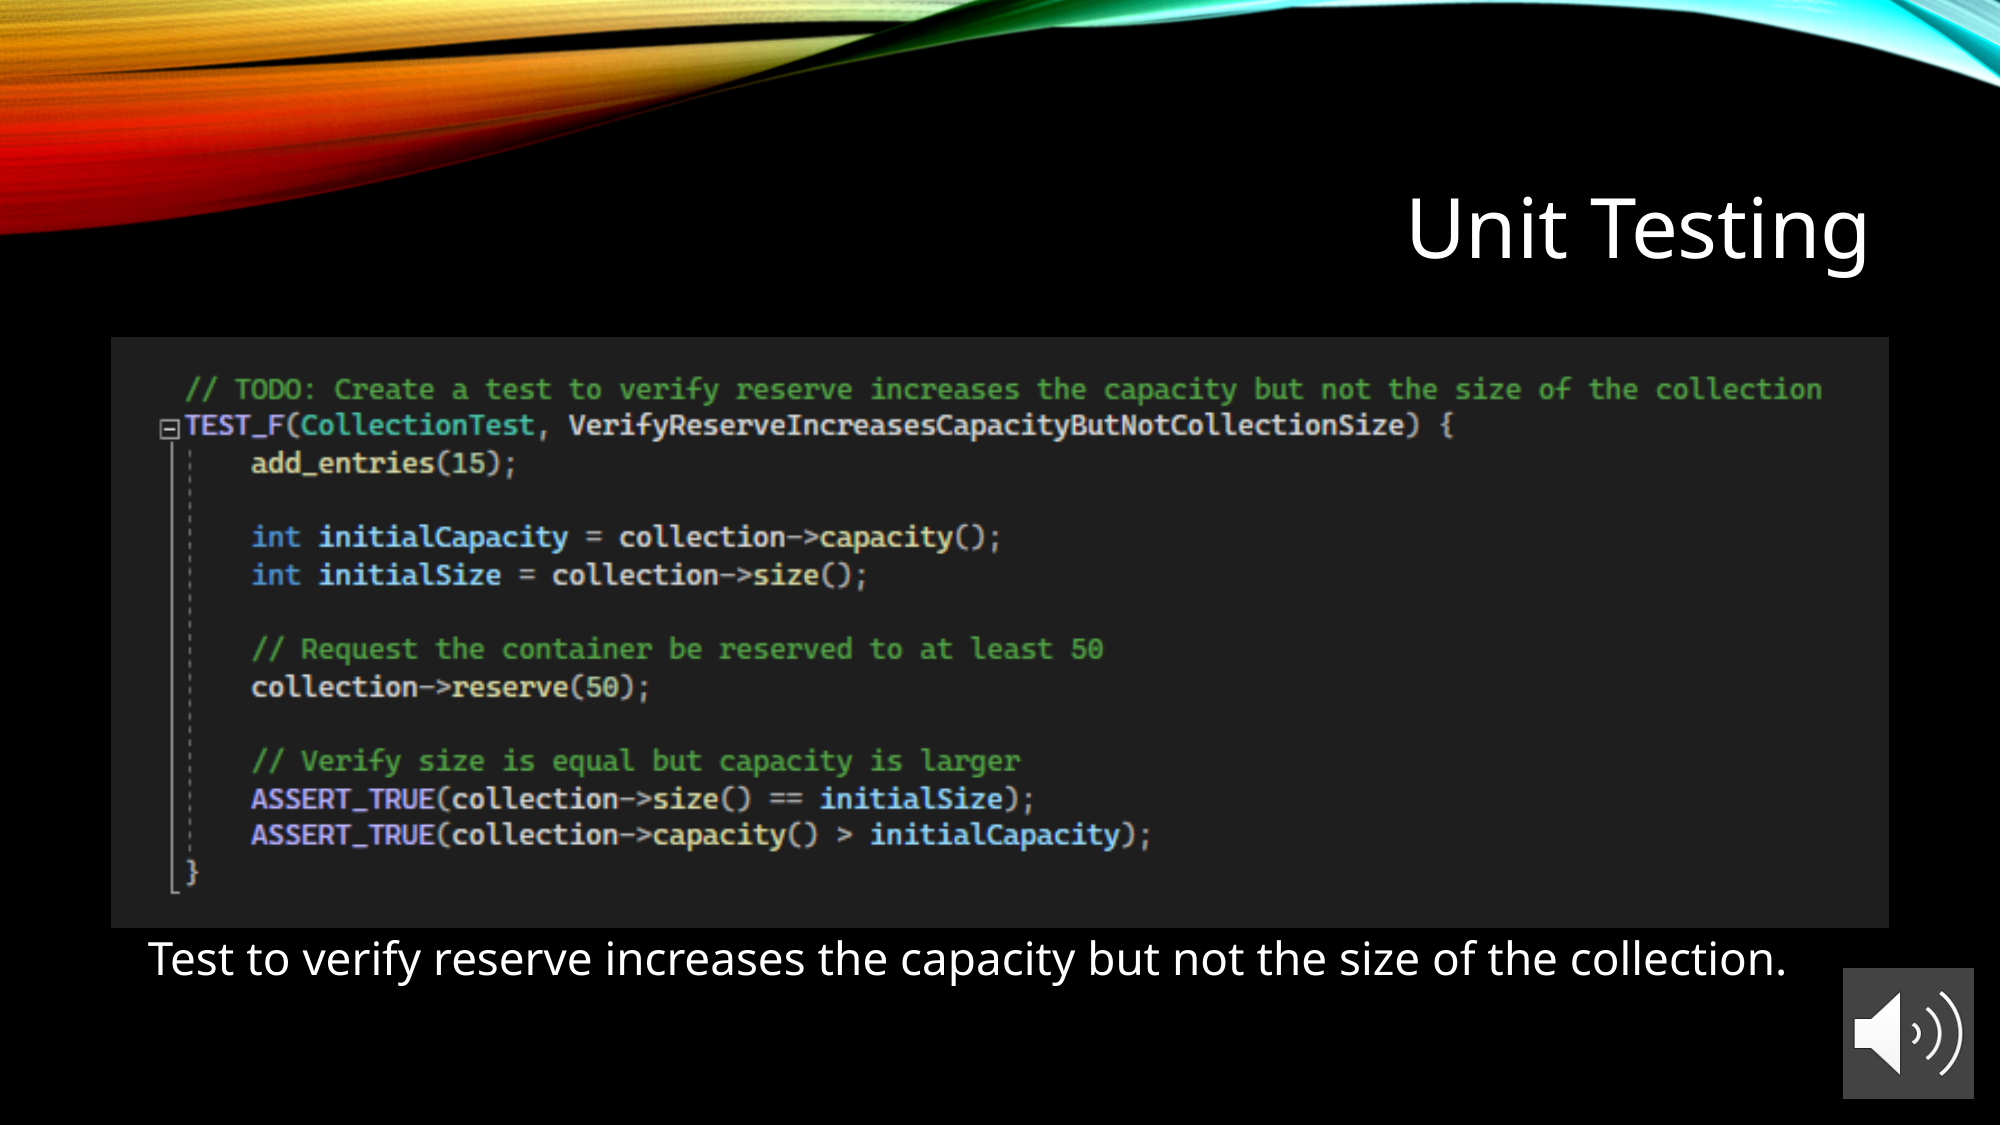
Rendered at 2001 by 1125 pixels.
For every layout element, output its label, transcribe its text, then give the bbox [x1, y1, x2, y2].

list Test to verify reserve increases the capacity but not the size of the collection. [132, 928, 1908, 1063]
picture [1841, 966, 1976, 1101]
title Unit Testing [474, 125, 1888, 336]
picture [111, 337, 1889, 929]
picture [0, 0, 2000, 237]
